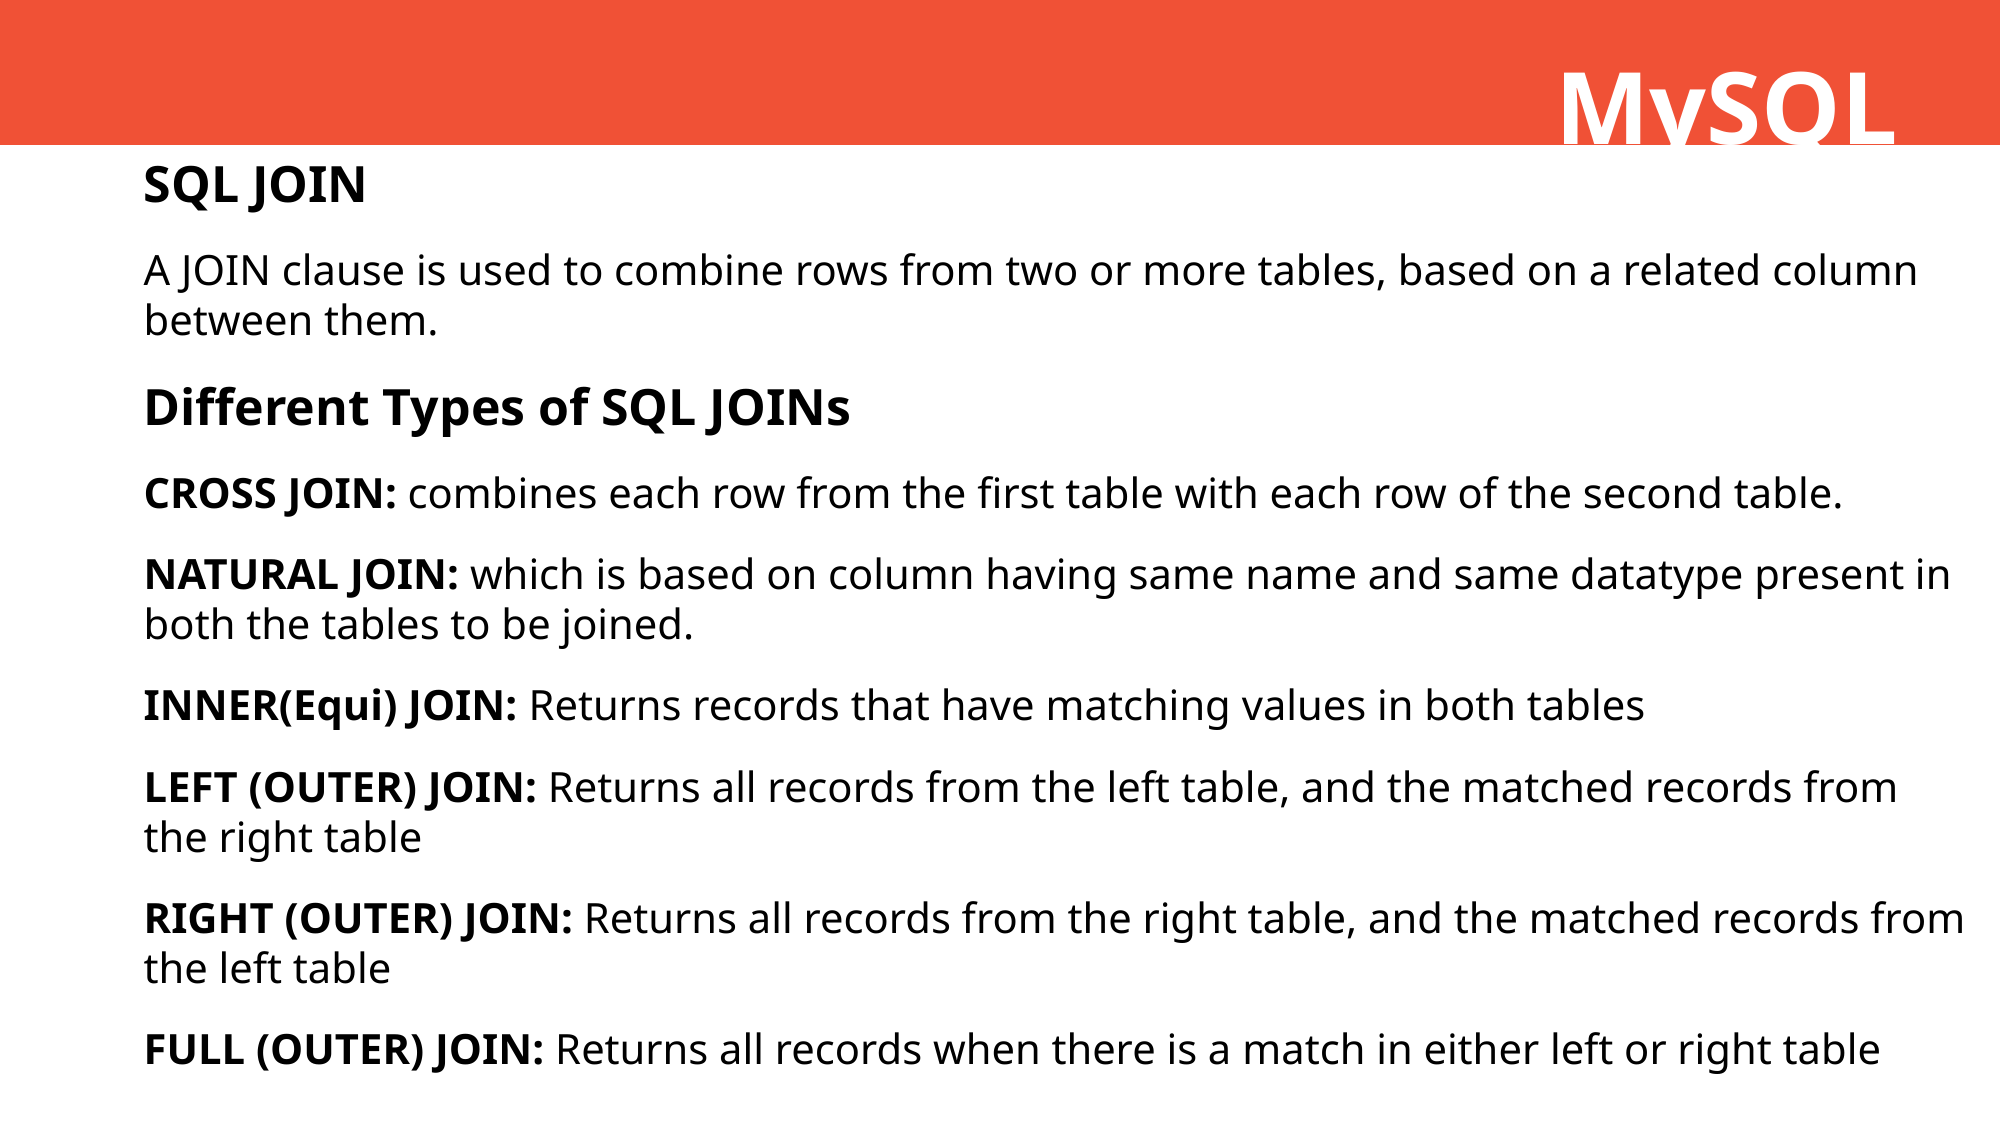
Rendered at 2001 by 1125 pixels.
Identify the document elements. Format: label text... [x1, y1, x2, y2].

text_box [0, 0, 2000, 145]
text_box MySQL [638, 37, 1914, 173]
text_box SQL JOIN A JOIN clause is used to combine rows from two or more tables, based on a related column between them. Different Types of SQL JOINs CROSS JOIN: combines each row from the first table with each row of the second table. NATURAL JOIN: which is based on column having same name and same datatype present in both the tables to be joined. INNER(Equi) JOIN: Returns records that have matching values in both tables LEFT (OUTER) JOIN: Returns all records from the left table, and the matched records from the right table RIGHT (OUTER) JOIN: Returns all records from the right table, and the matched records from the left table FULL (OUTER) JOIN: Returns all records when there is a match in either left or right table [128, 145, 1988, 1081]
